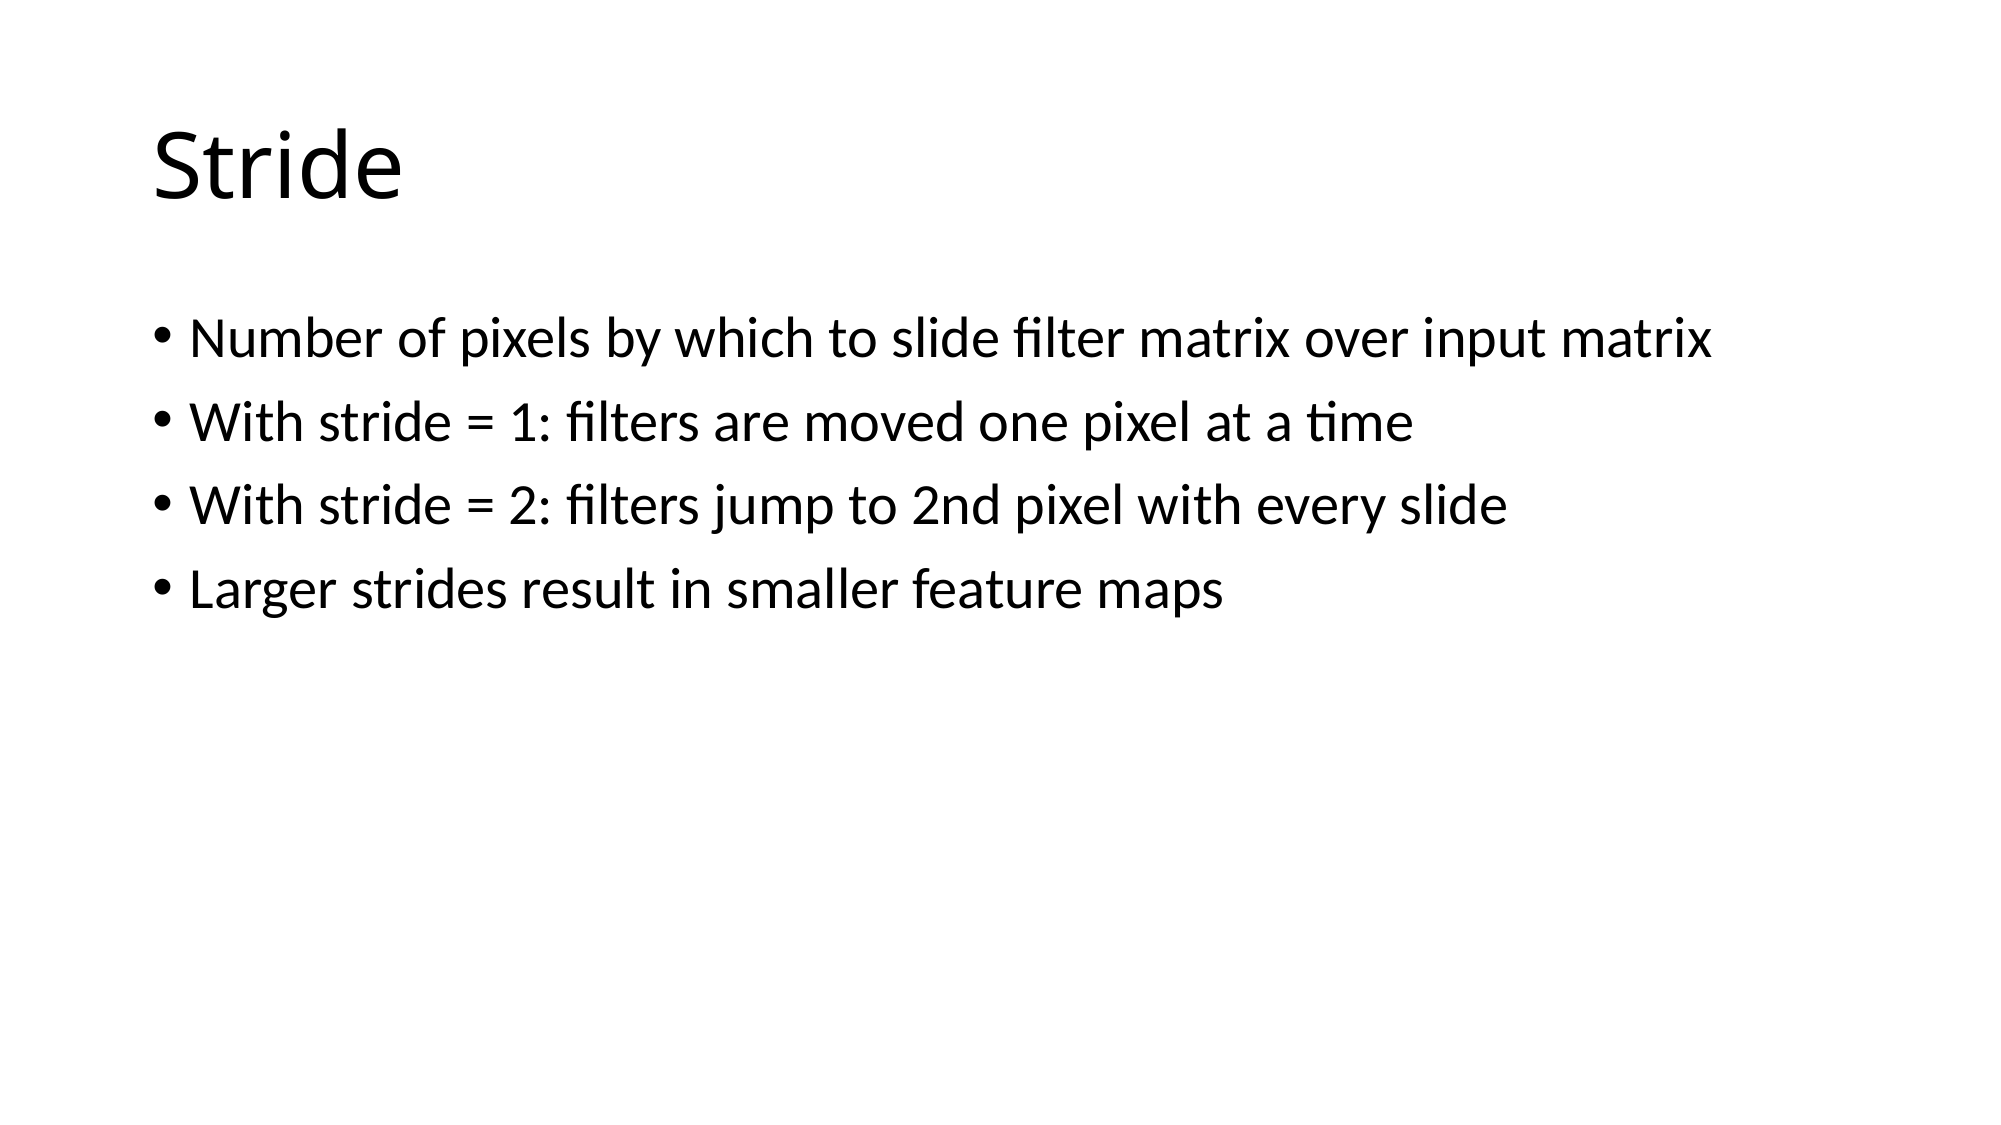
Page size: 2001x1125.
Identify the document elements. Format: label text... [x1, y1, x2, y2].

list Number of pixels by which to slide filter matrix over input matrix With stride = 1: filters are moved one pixel at a time With stride = 2: filters jump to 2nd pixel with every slide Larger strides result in smaller feature maps [137, 299, 1863, 1014]
title Stride [137, 59, 1863, 278]
